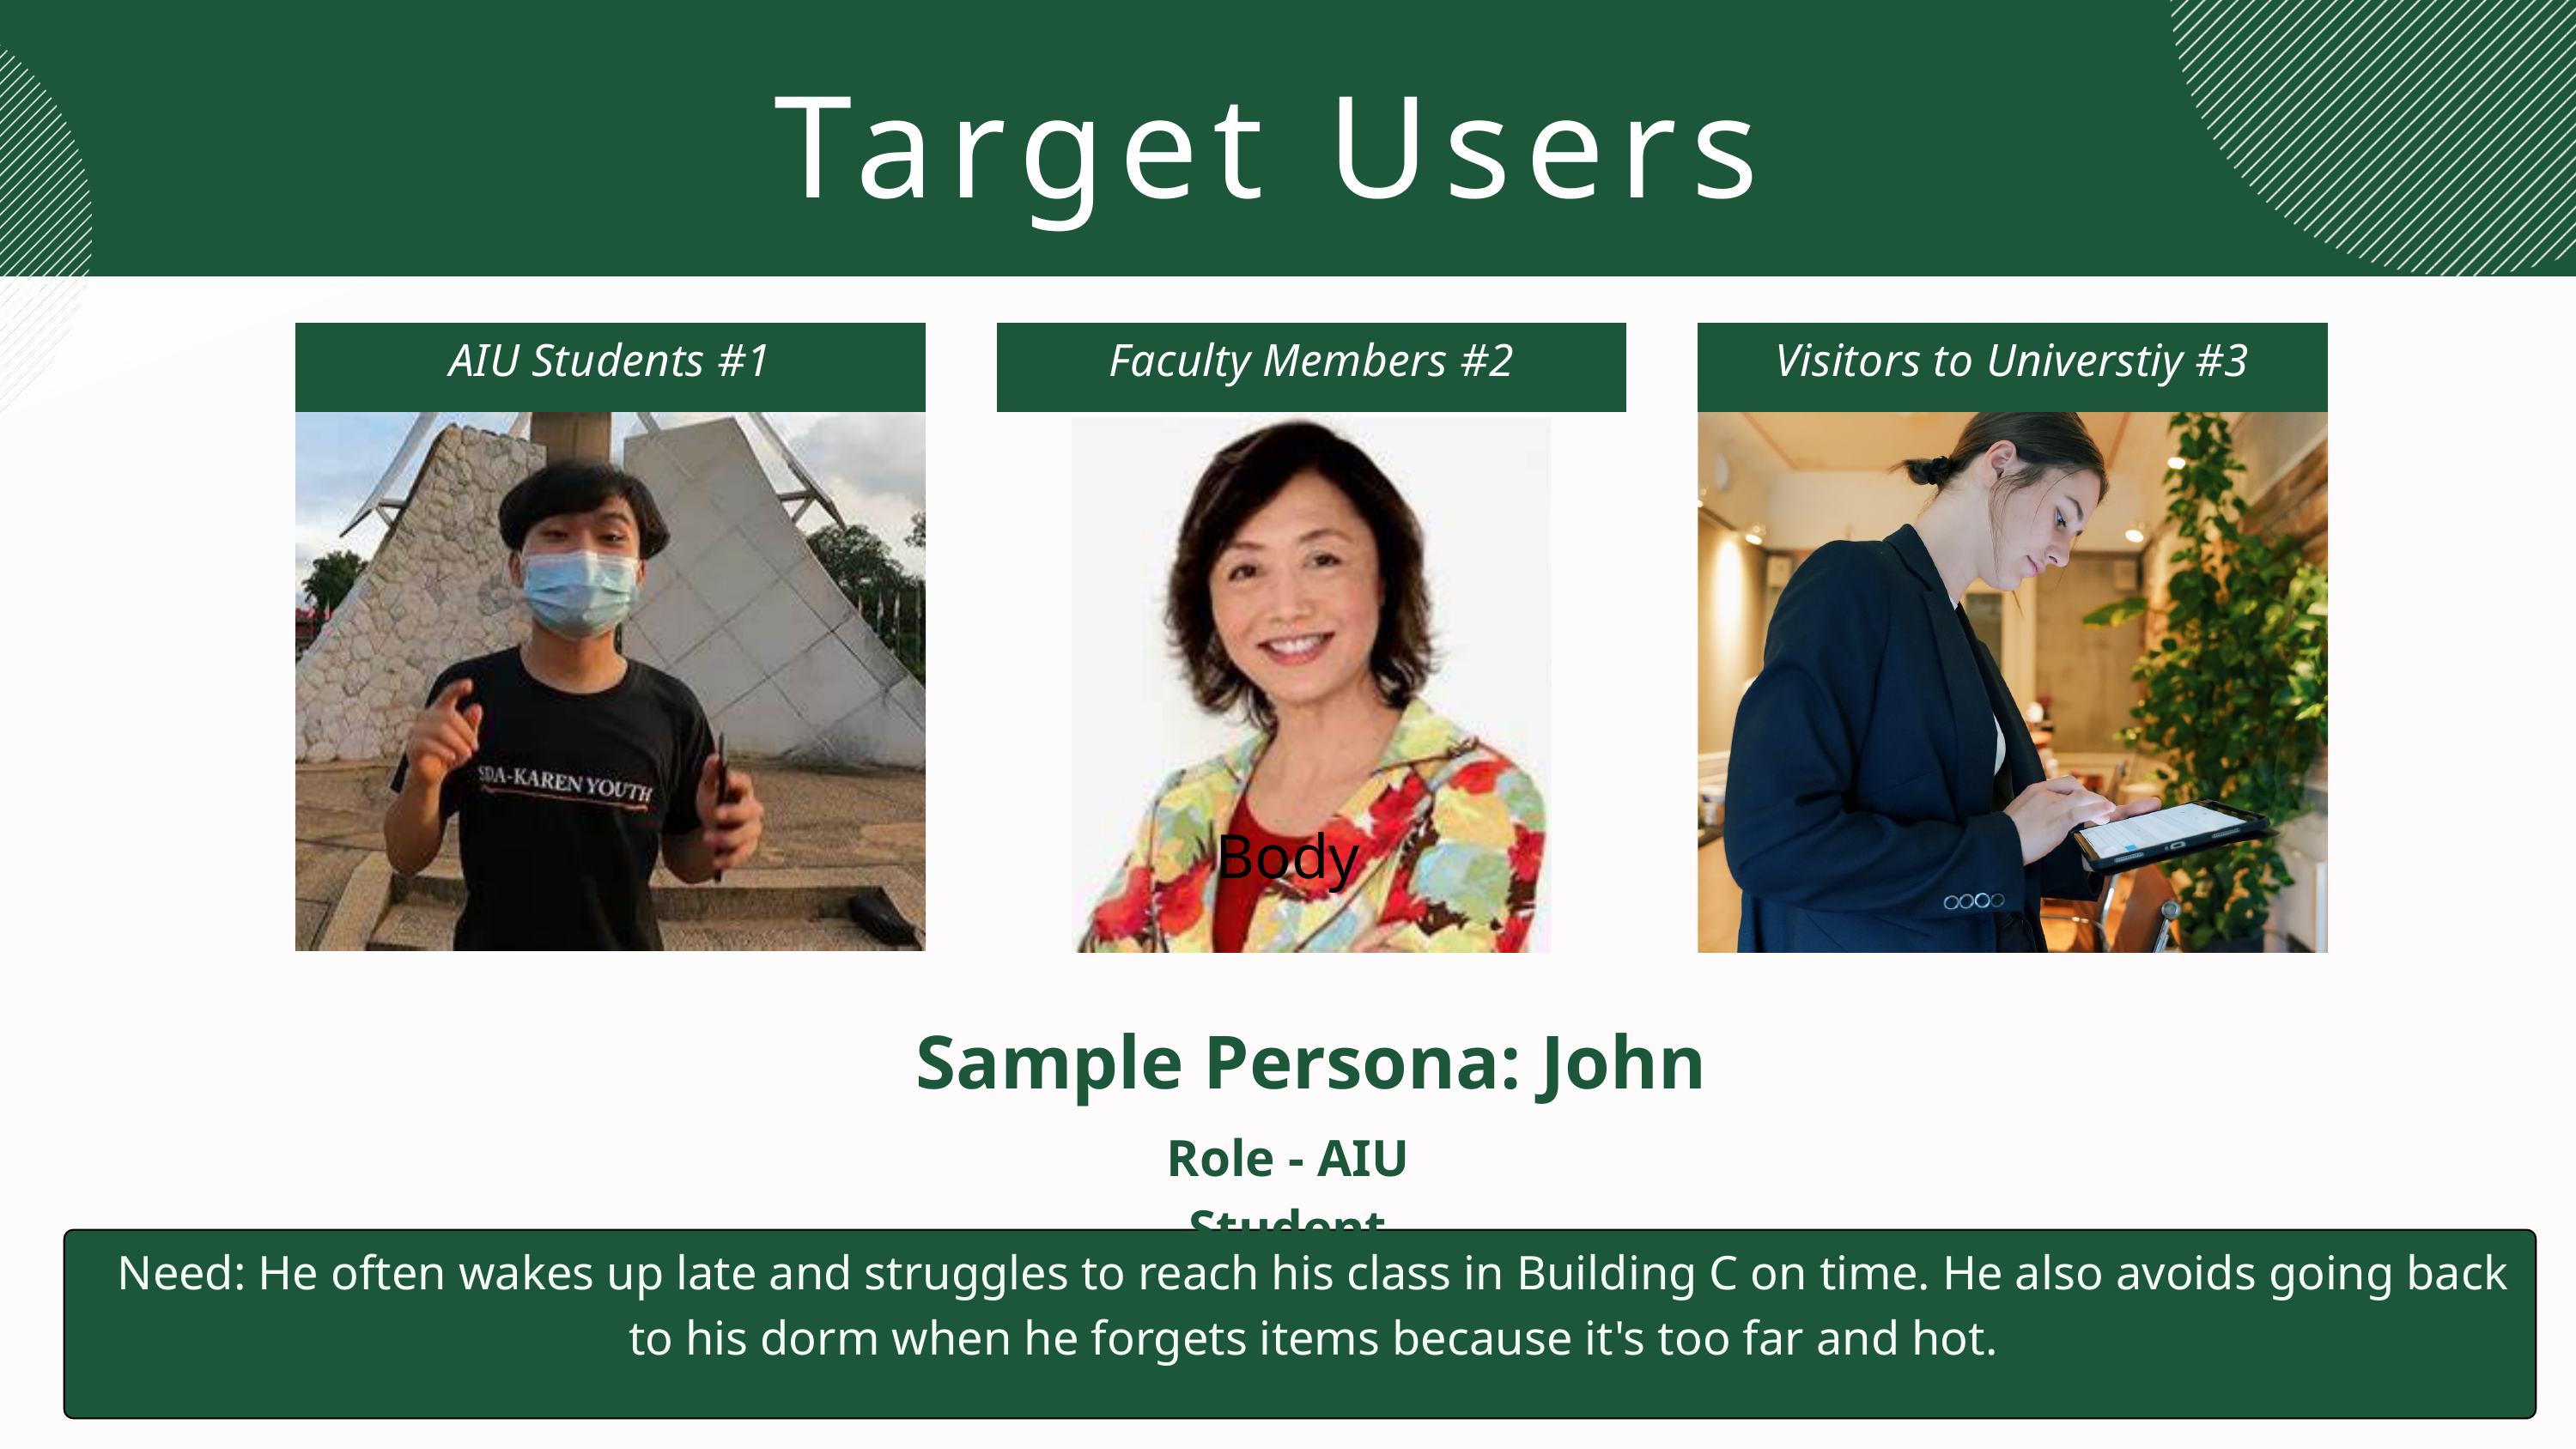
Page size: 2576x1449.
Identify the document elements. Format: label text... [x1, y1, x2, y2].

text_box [295, 322, 2329, 953]
text_box [0, 287, 93, 459]
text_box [0, 0, 2576, 277]
text_box [0, 287, 2576, 1449]
text_box Role - AIU Student [1063, 1116, 1513, 1229]
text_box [64, 1229, 2537, 1419]
text_box Sample Persona: John [914, 1000, 1709, 1104]
